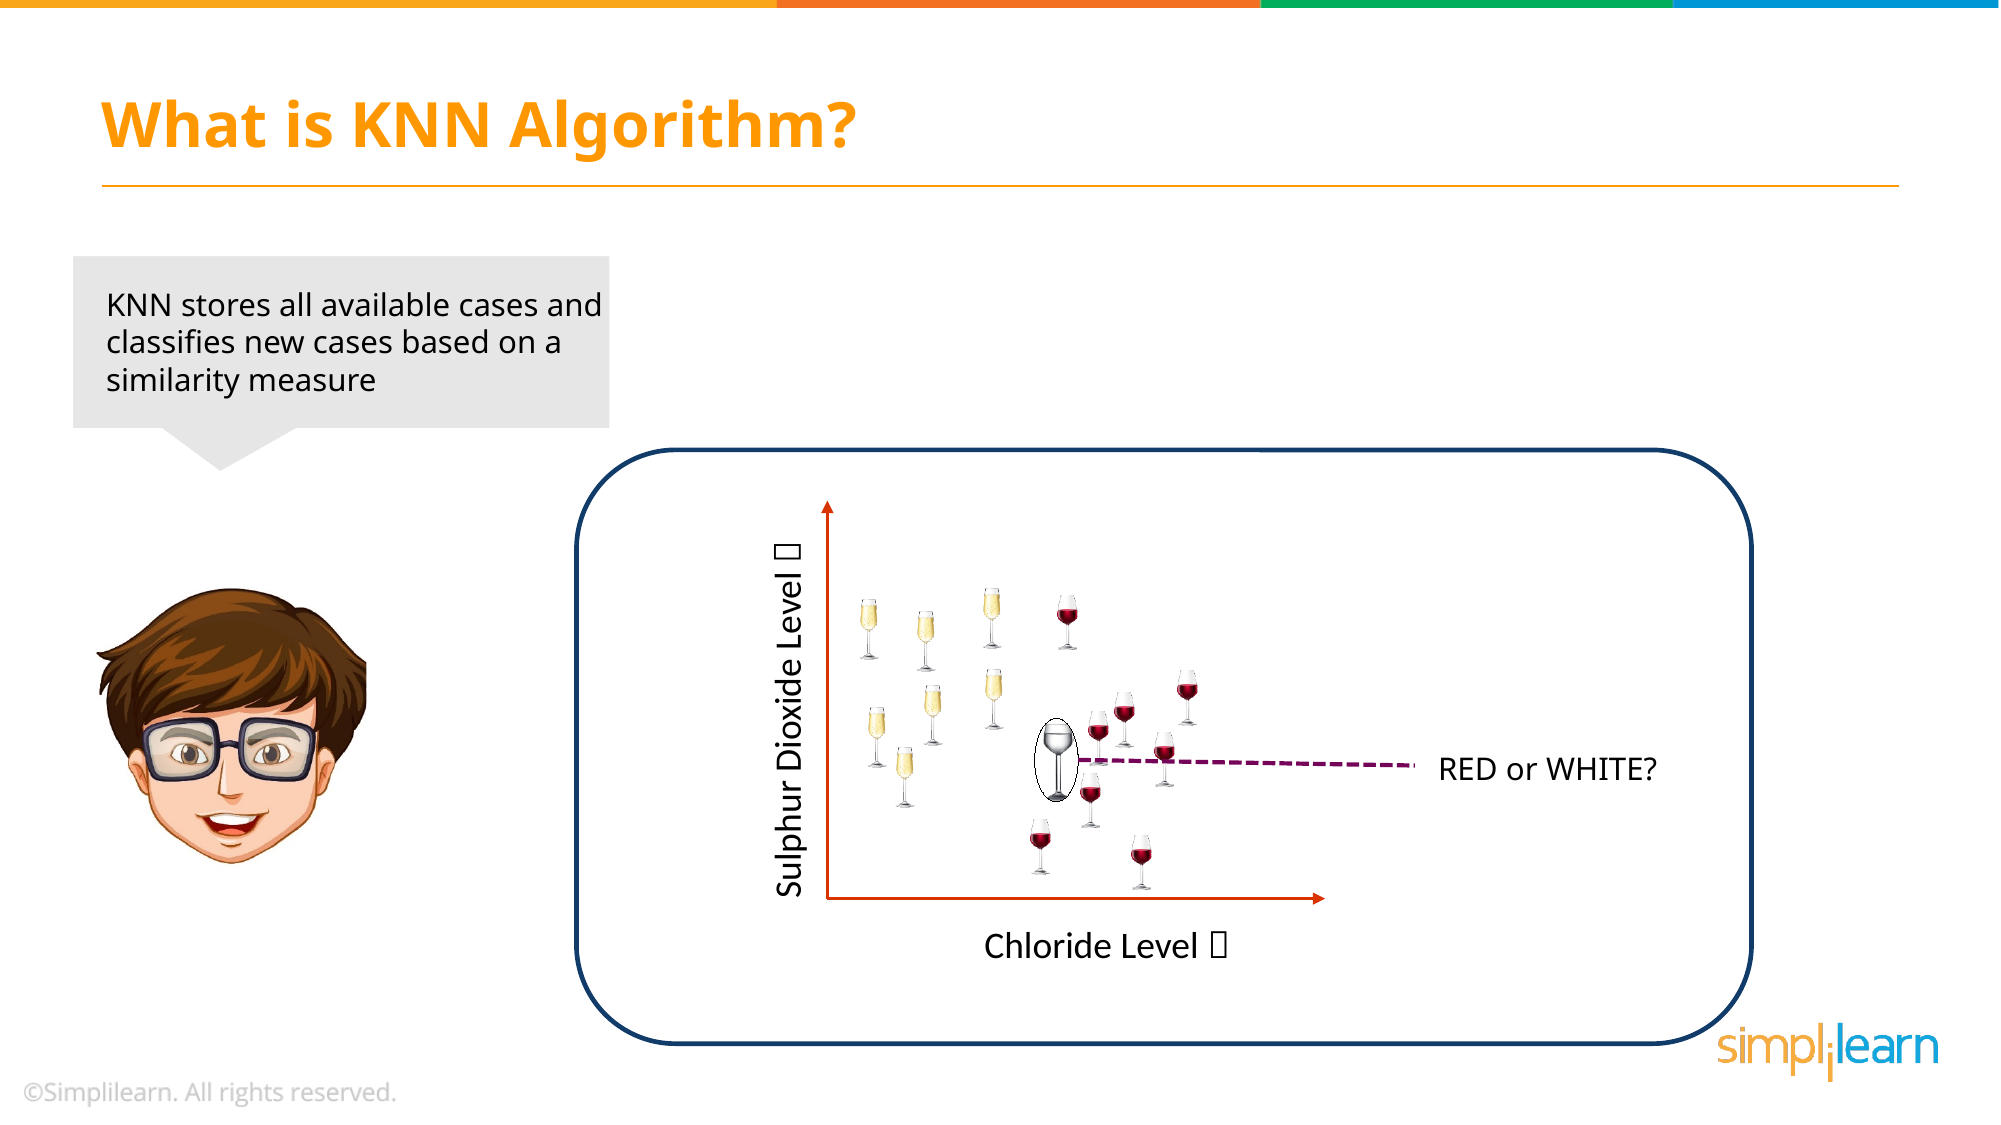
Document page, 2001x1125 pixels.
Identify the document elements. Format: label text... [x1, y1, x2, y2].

title What is KNN Algorithm? [101, 93, 1900, 165]
text_box [71, 254, 612, 474]
picture [0, 1066, 413, 1125]
picture [0, 0, 1673, 8]
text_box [576, 449, 1752, 1044]
text_box KNN stores all available cases and classifies new cases based on a similarity measure [91, 277, 633, 405]
picture [94, 587, 367, 872]
picture [1710, 1014, 1946, 1089]
